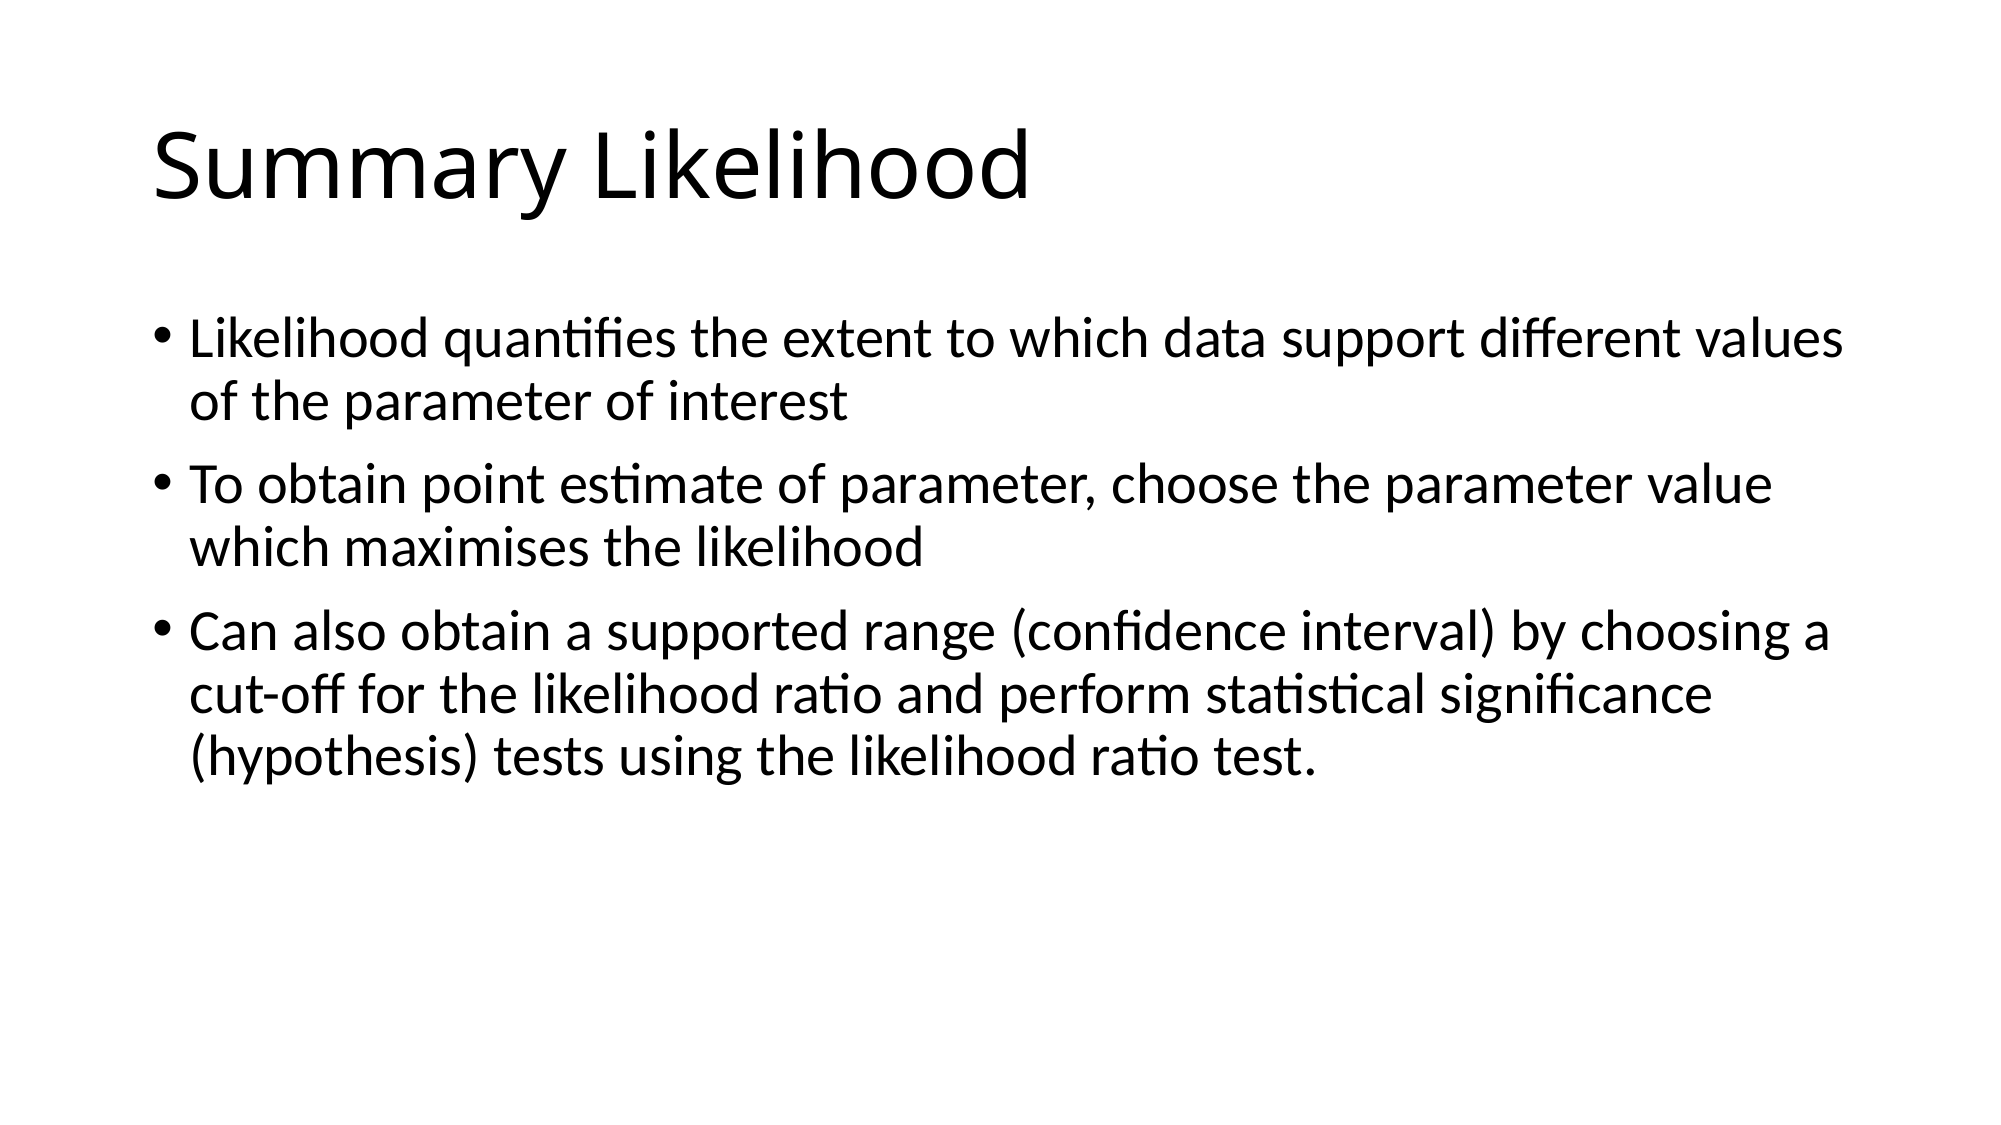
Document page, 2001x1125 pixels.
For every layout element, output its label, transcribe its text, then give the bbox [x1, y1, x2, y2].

list Likelihood quantifies the extent to which data support different values of the parameter of interest To obtain point estimate of parameter, choose the parameter value which maximises the likelihood Can also obtain a supported range (confidence interval) by choosing a cut-off for the likelihood ratio and perform statistical significance (hypothesis) tests using the likelihood ratio test. [137, 299, 1863, 1014]
title Summary Likelihood [137, 59, 1863, 278]
